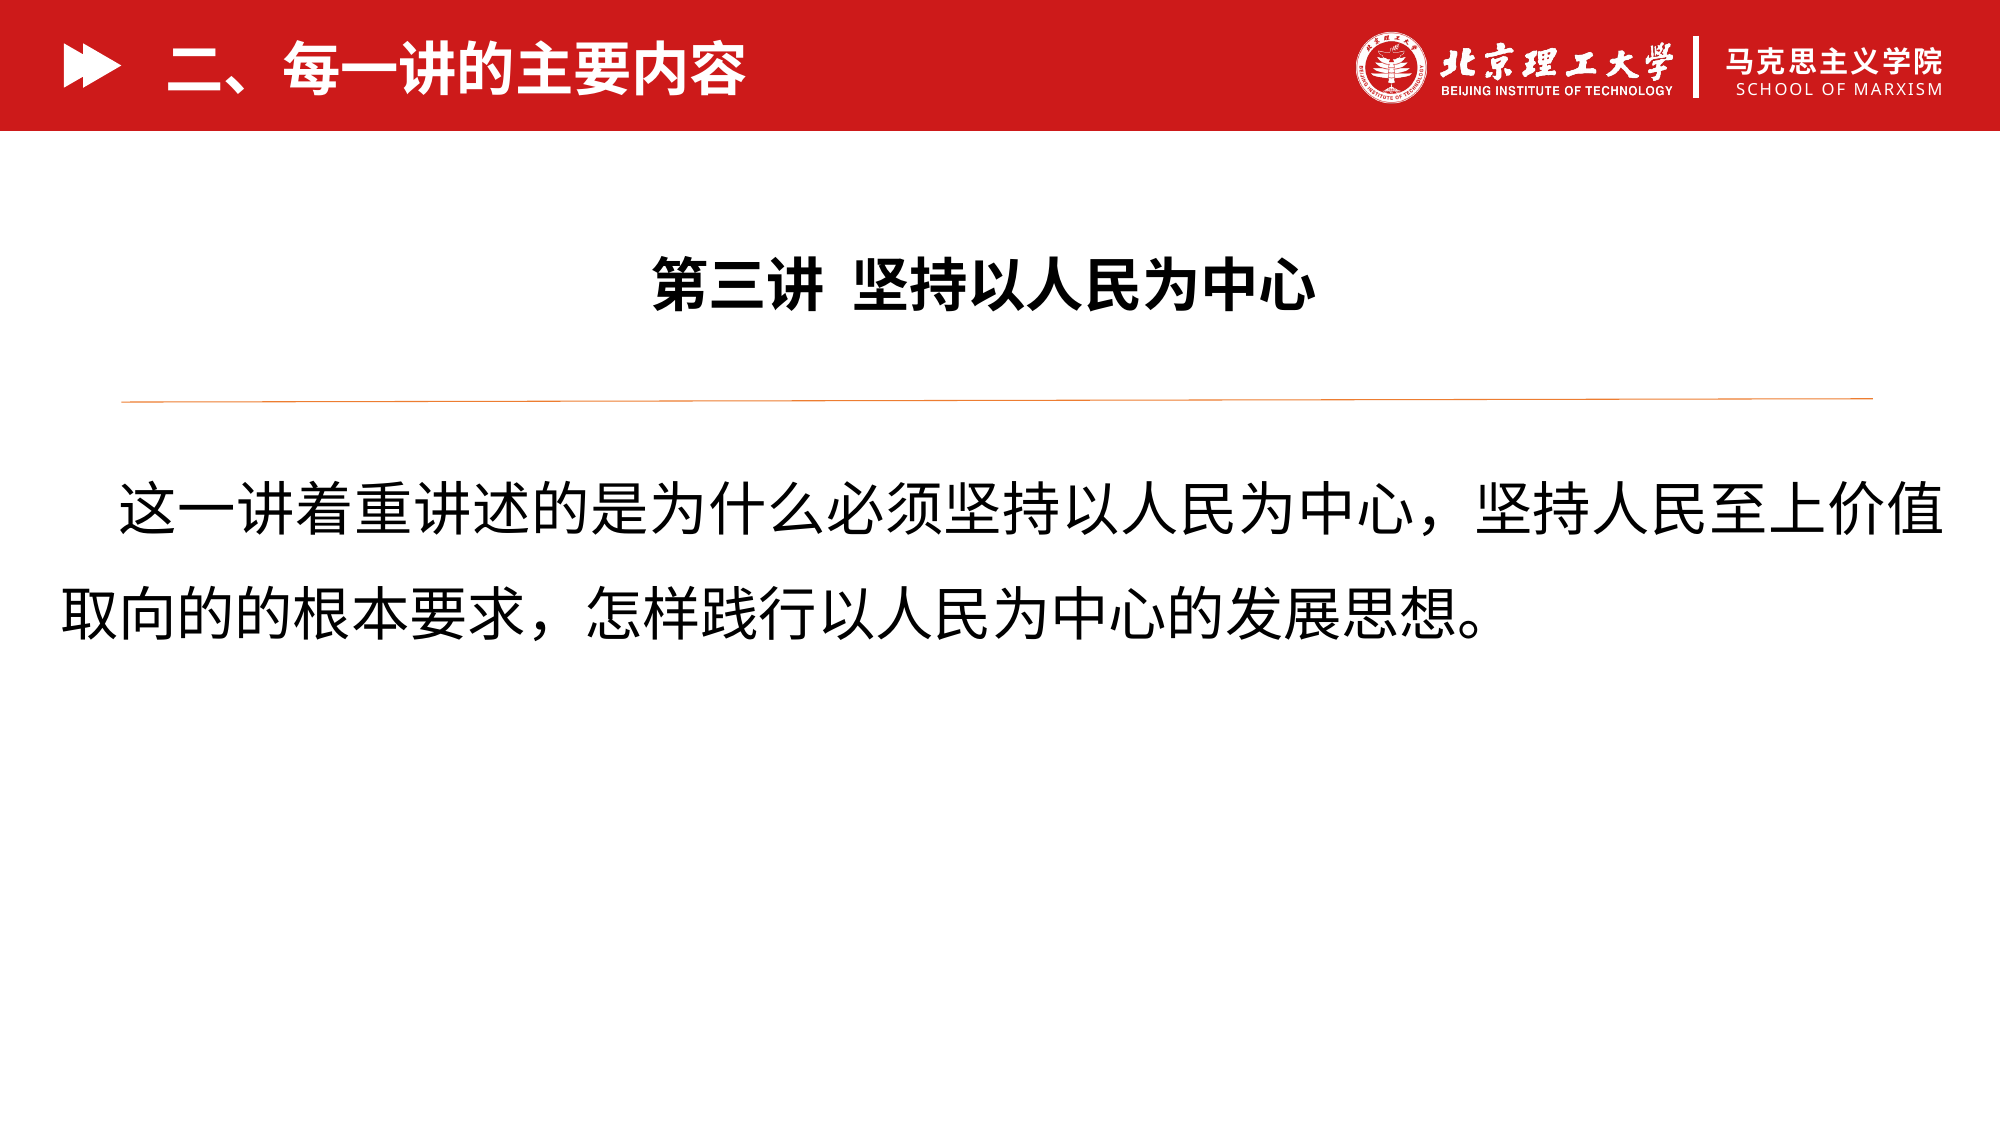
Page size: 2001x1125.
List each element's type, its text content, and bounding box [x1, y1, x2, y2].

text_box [1697, 35, 1961, 109]
text_box 二、每一讲的主要内容 [150, 4, 1732, 110]
picture [1335, 14, 1697, 116]
text_box 这一讲着重讲述的是为什么必须坚持以人民为中心，坚持人民至上价值取向的的根本要求，怎样践行以人民为中心的发展思想。 [45, 430, 1961, 655]
text_box [62, 41, 124, 90]
text_box 第三讲 坚持以人民为中心 [635, 219, 1504, 326]
text_box [0, 0, 2000, 132]
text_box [121, 398, 1873, 402]
